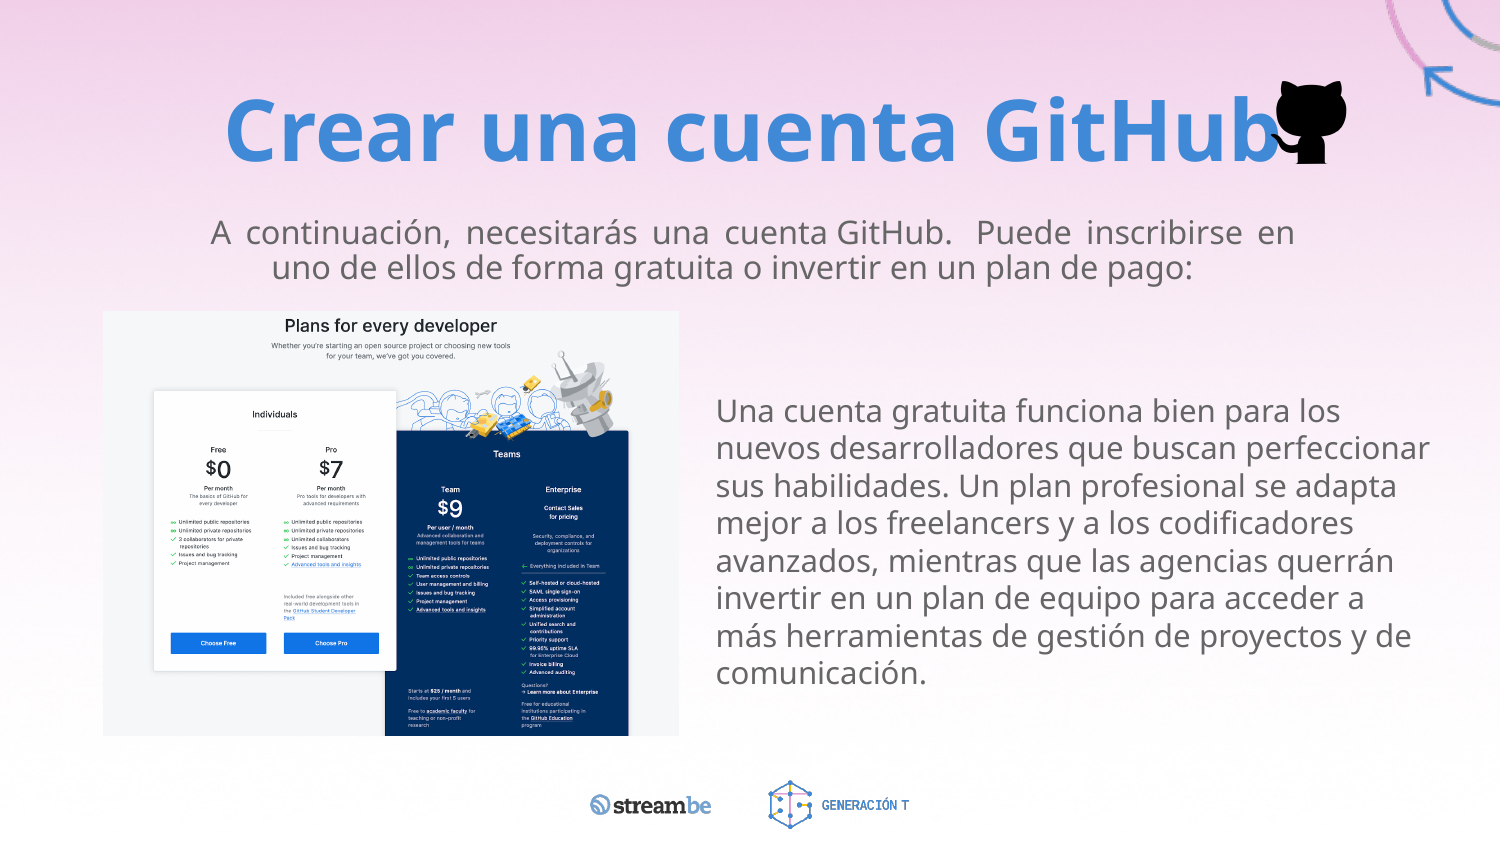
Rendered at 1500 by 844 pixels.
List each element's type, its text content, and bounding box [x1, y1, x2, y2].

title Crear una cuenta GitHub [191, 63, 1317, 186]
subtitle A continuación, necesitarás una cuenta GitHub. Puede inscribirse en uno de ellos de forma gratuita o invertir en un plan de pago: [183, 210, 1309, 294]
picture [0, 0, 1500, 844]
text_box Una cuenta gratuita funciona bien para los nuevos desarrolladores que buscan perfeccionar sus habilidades. Un plan profesional se adapta mejor a los freelancers y a los codificadores avanzados, mientras que las agencias querrán invertir en un plan de equipo para acceder a más herramientas de gestión de proyectos y de comunicación. [700, 383, 1451, 699]
